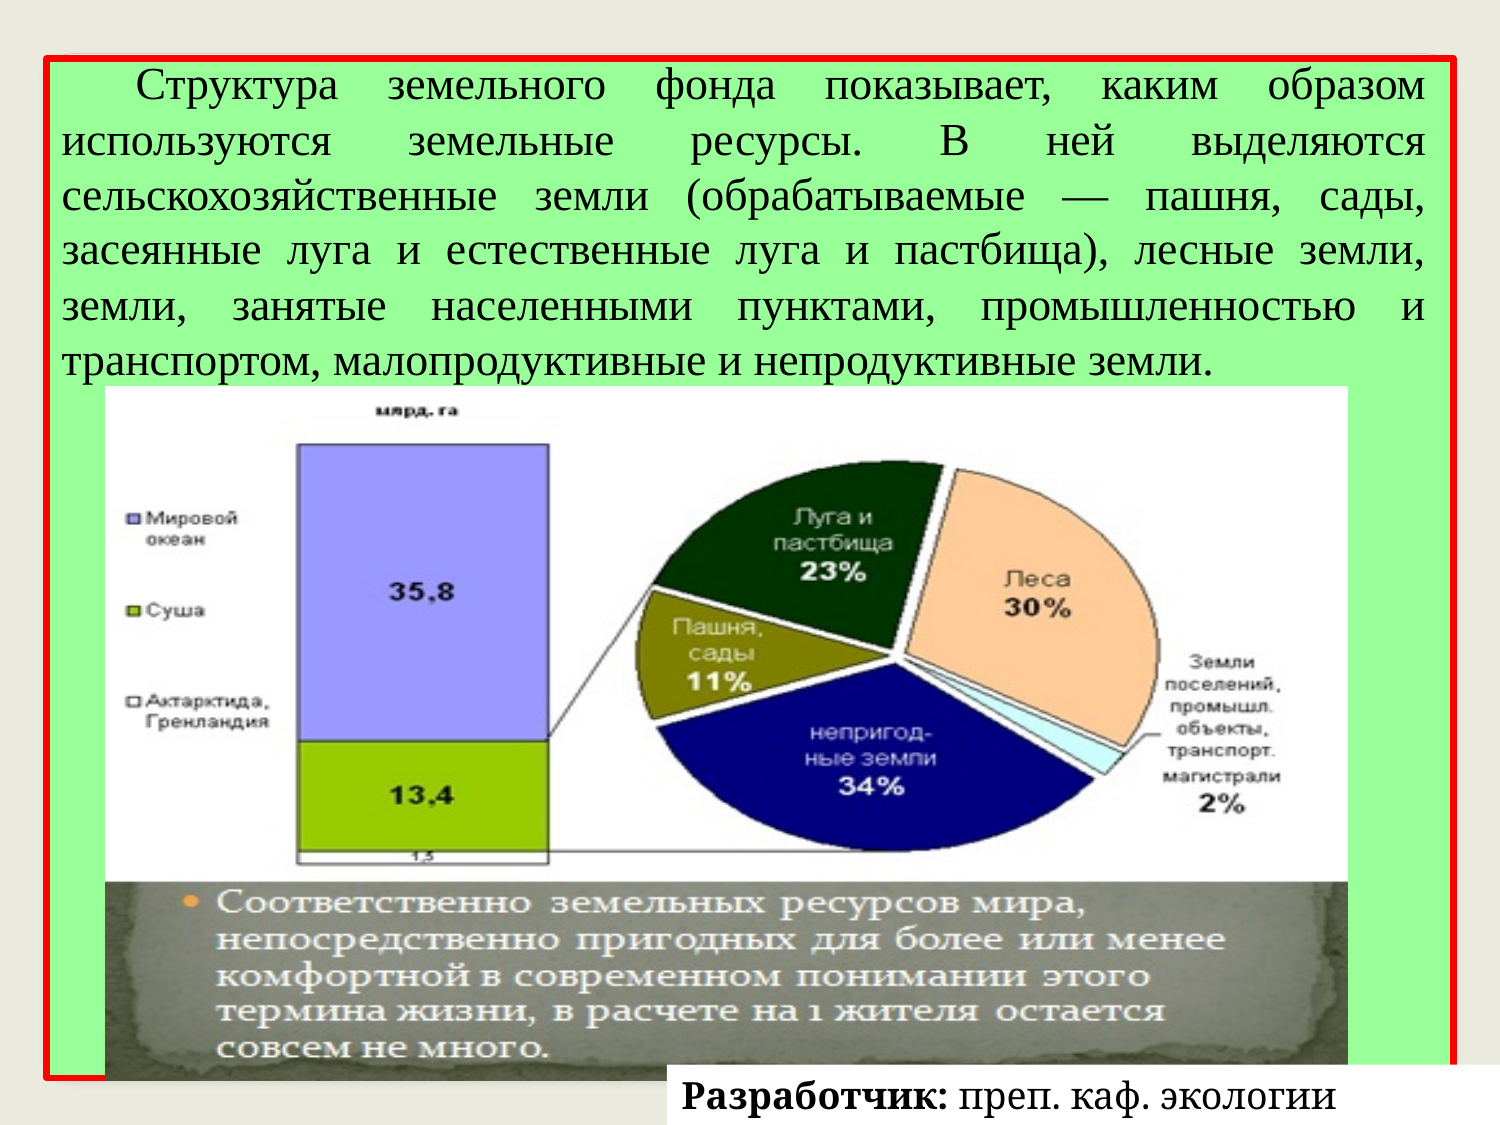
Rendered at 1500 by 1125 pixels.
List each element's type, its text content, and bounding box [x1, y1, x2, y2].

picture [105, 386, 1348, 1082]
text_box [43, 55, 98, 1081]
text_box Разработчик: преп. каф. экологии Кирвель П.И. [666, 1064, 1500, 1125]
text_box Структура земельного фонда показывает, каким образом используются земельные ресурсы. В ней выделяются сельскохозяйственные земли (обрабатываемые — пашня, сады, засеянные луга и естественные луга и пастбища), лесные земли, земли, занятые населенными пунктами, промышленностью и транспортом, малопродуктивные и непродуктивные земли. [46, 46, 1442, 392]
text_box [1353, 55, 1457, 1064]
